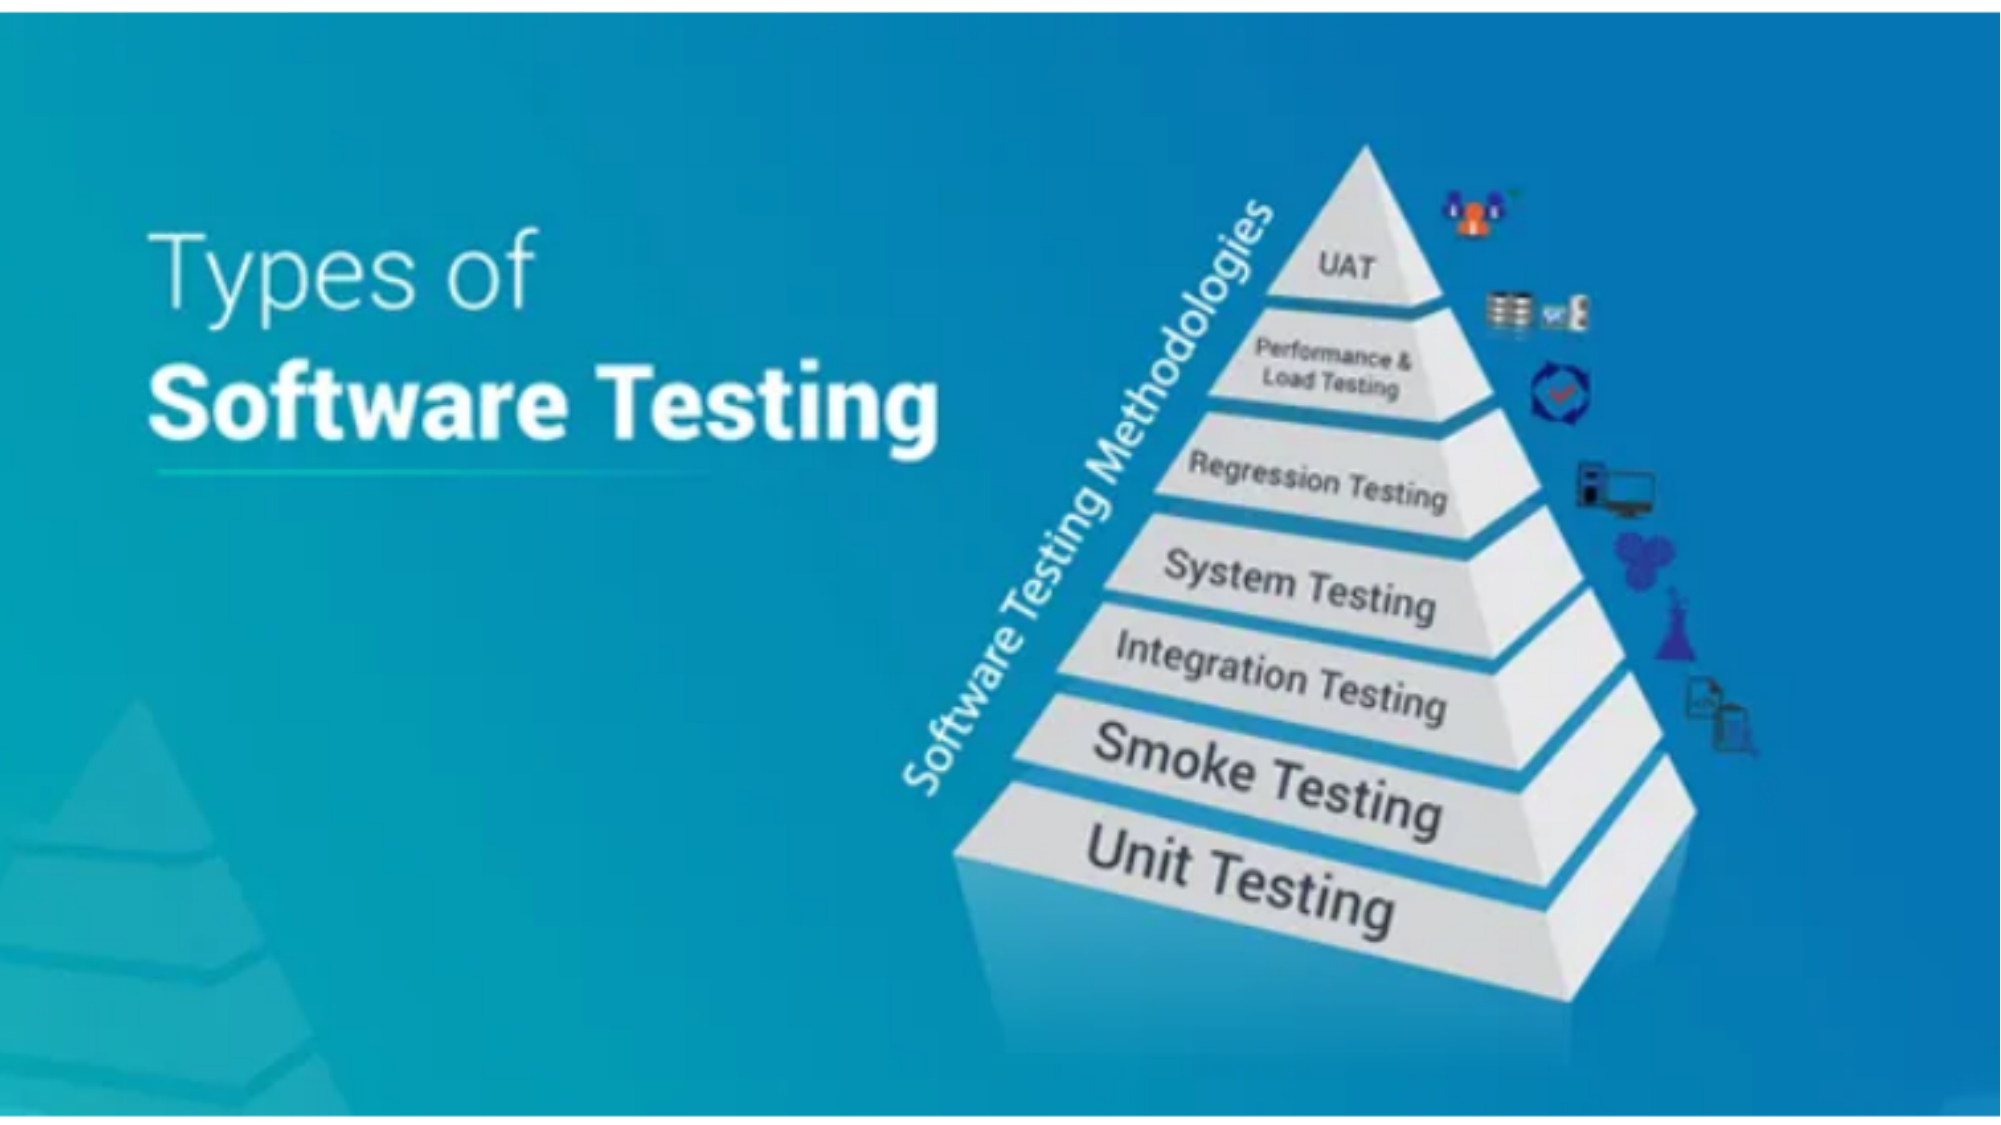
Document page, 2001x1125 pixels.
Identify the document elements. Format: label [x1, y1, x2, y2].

list [0, 0, 2000, 1125]
